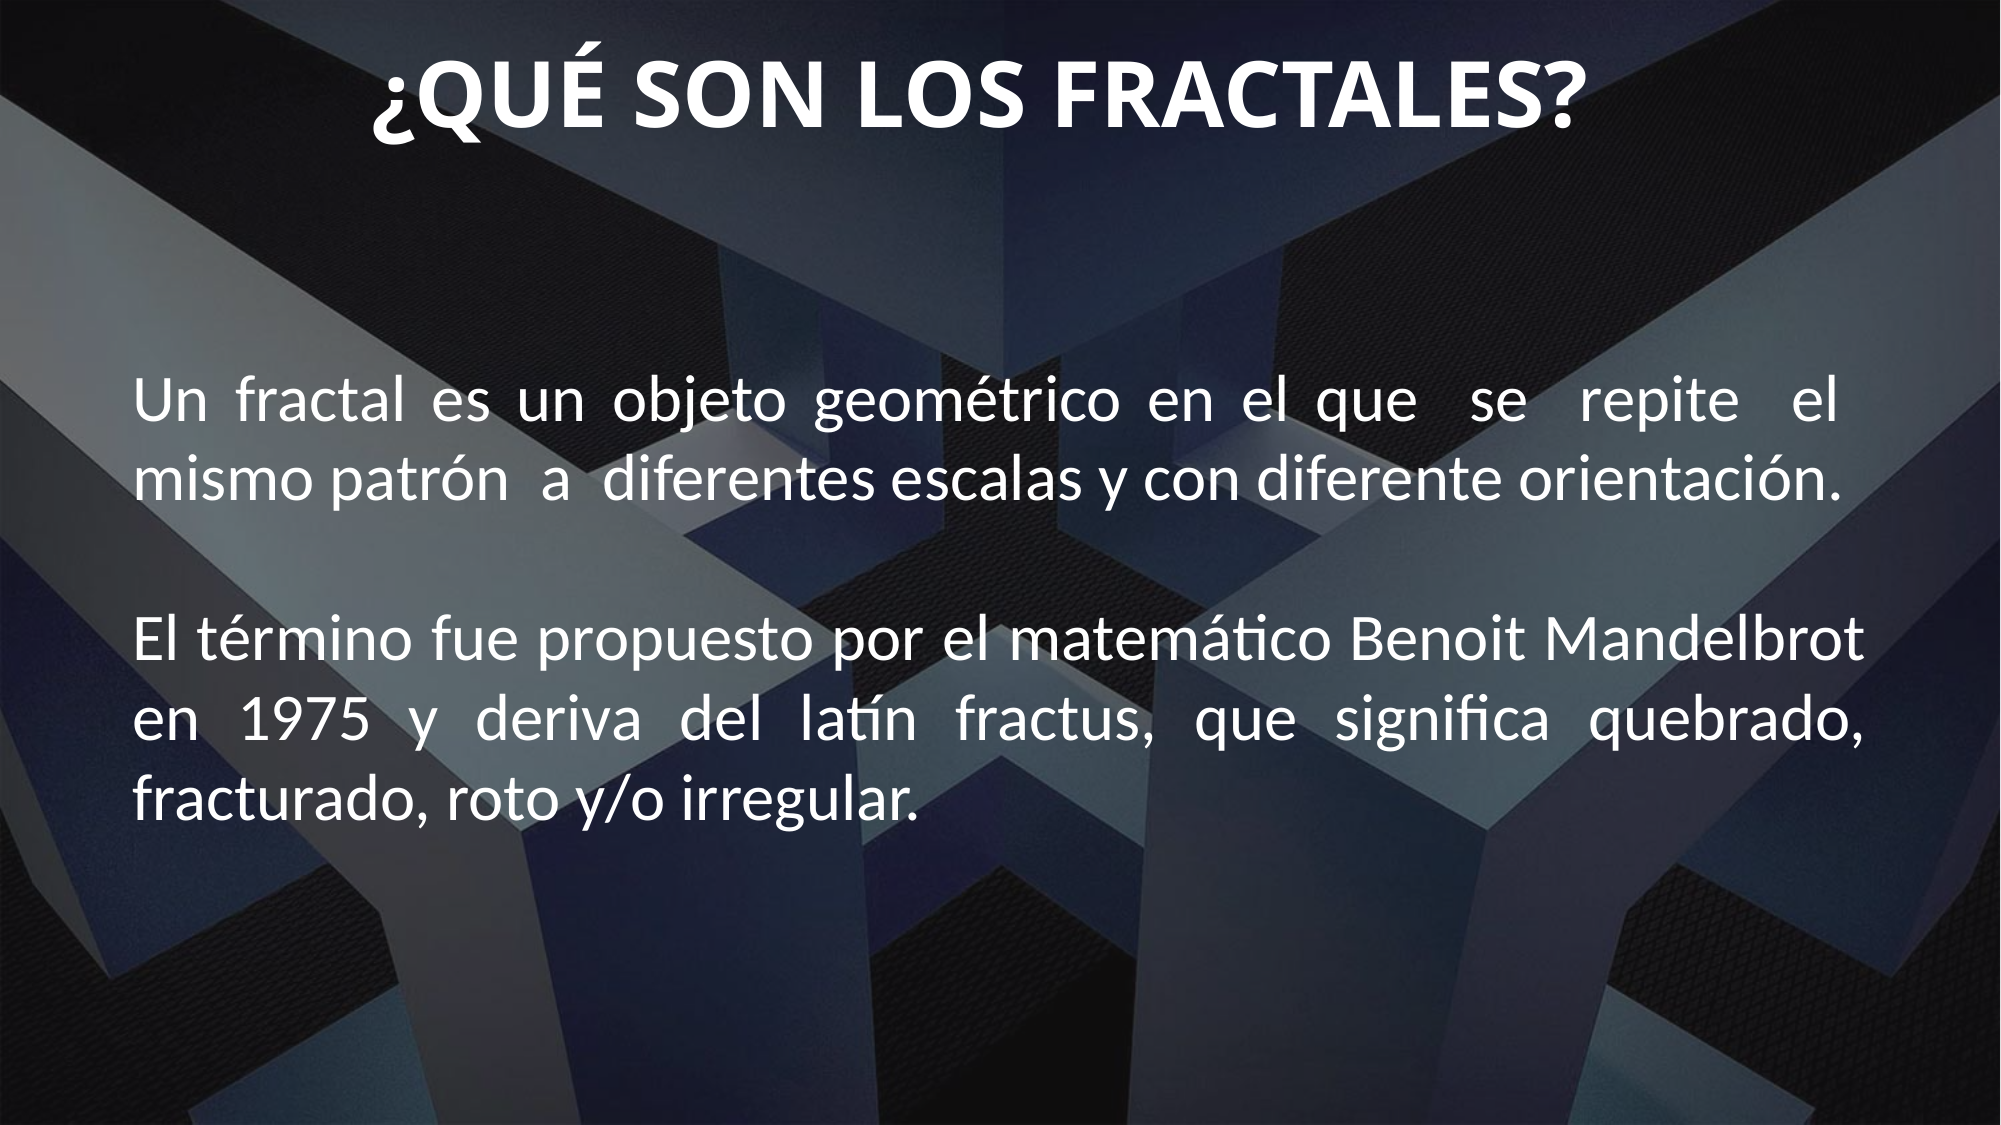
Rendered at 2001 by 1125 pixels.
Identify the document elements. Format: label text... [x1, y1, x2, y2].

text_box [0, 0, 2000, 1125]
text_box ¿QUÉ SON LOS FRACTALES? [217, 28, 1744, 154]
text_box Un fractal es un objeto geométrico en el que se repite el mismo patrón a diferentes escalas y con diferente orientación. El término fue propuesto por el matemático Benoit Mandelbrot en 1975 y deriva del latín fractus, que significa quebrado, fracturado, roto y/o irregular. [117, 346, 1883, 842]
